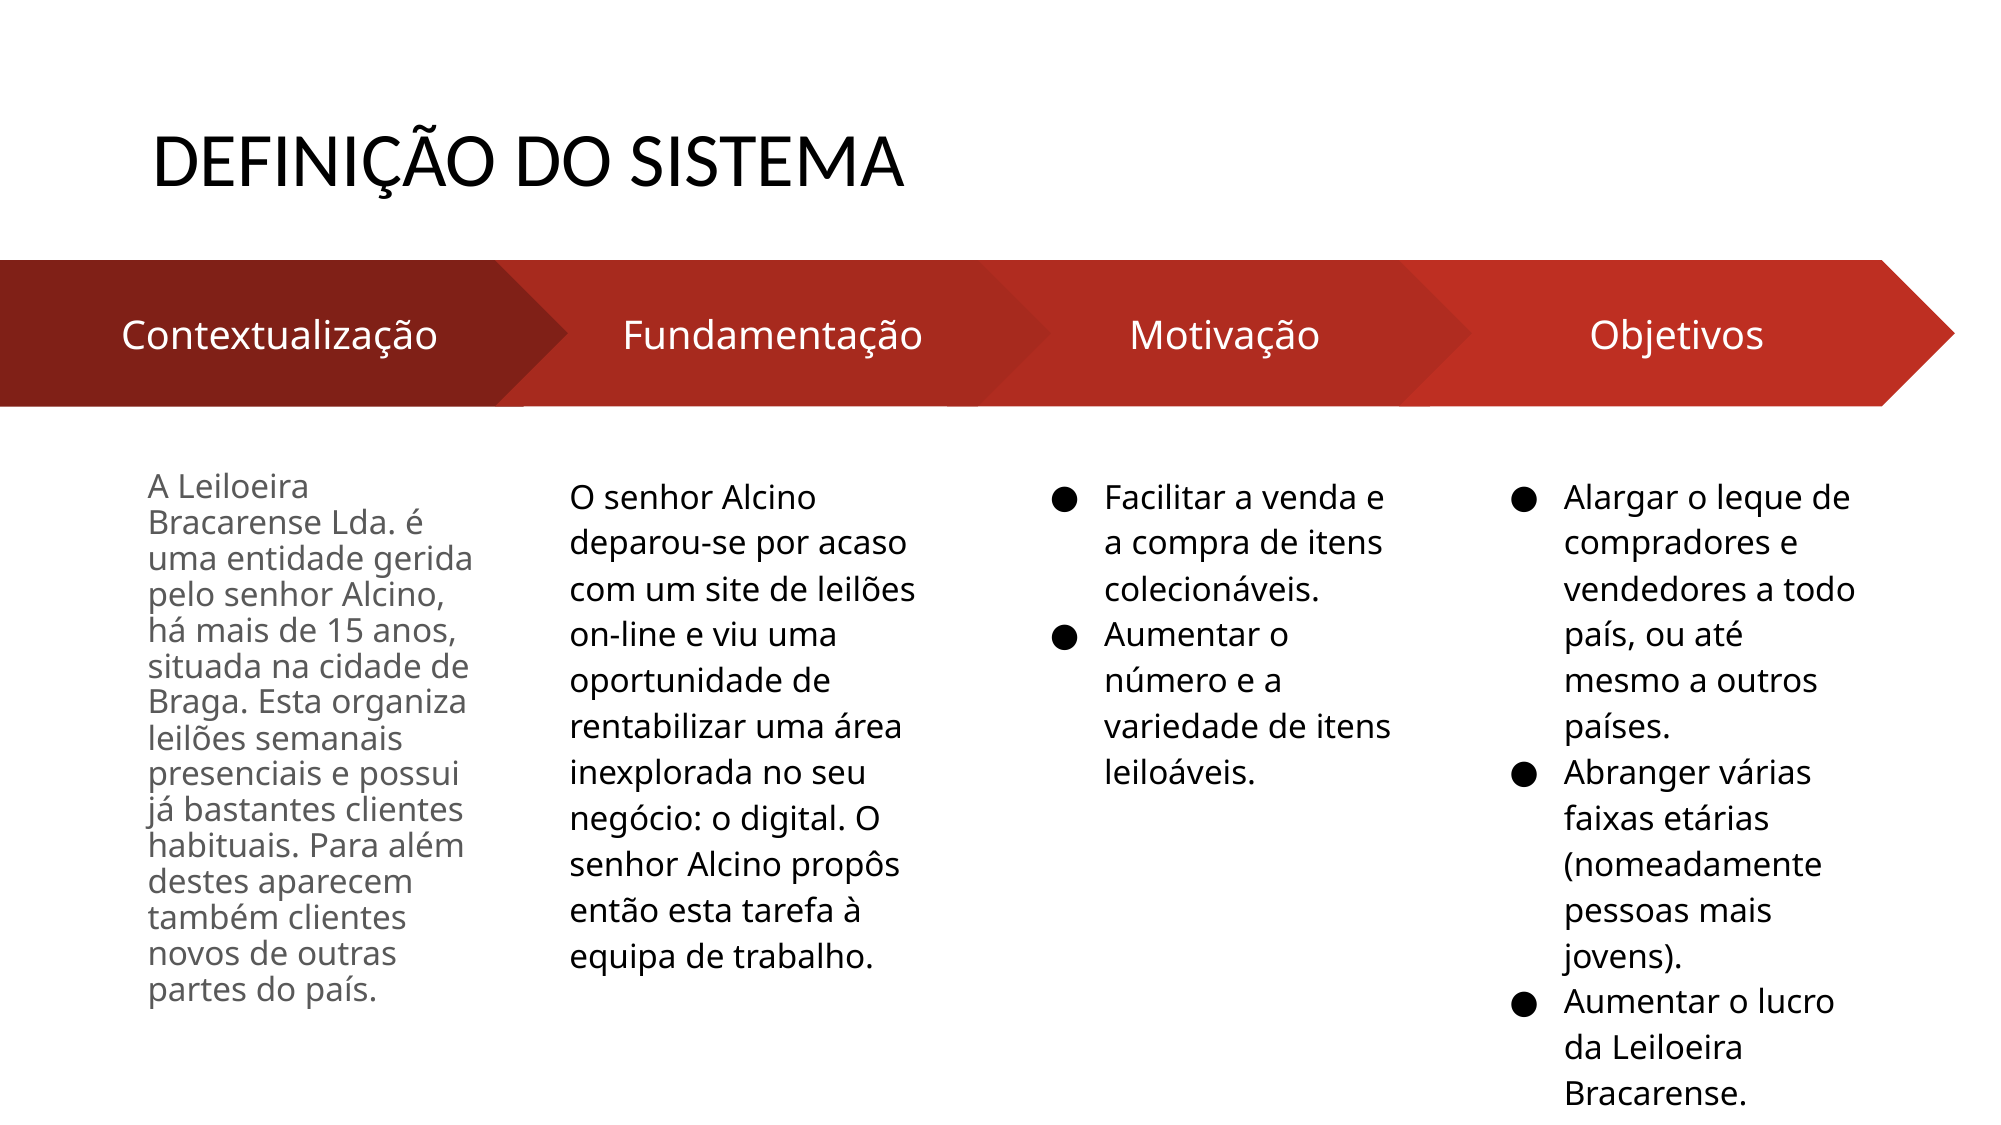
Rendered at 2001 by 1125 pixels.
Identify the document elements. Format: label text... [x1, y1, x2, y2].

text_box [1398, 259, 1956, 1023]
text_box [494, 259, 1052, 1023]
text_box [0, 259, 493, 1023]
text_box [1052, 259, 1397, 1023]
title DEFINIÇÃO DO SISTEMA [137, 53, 1863, 258]
